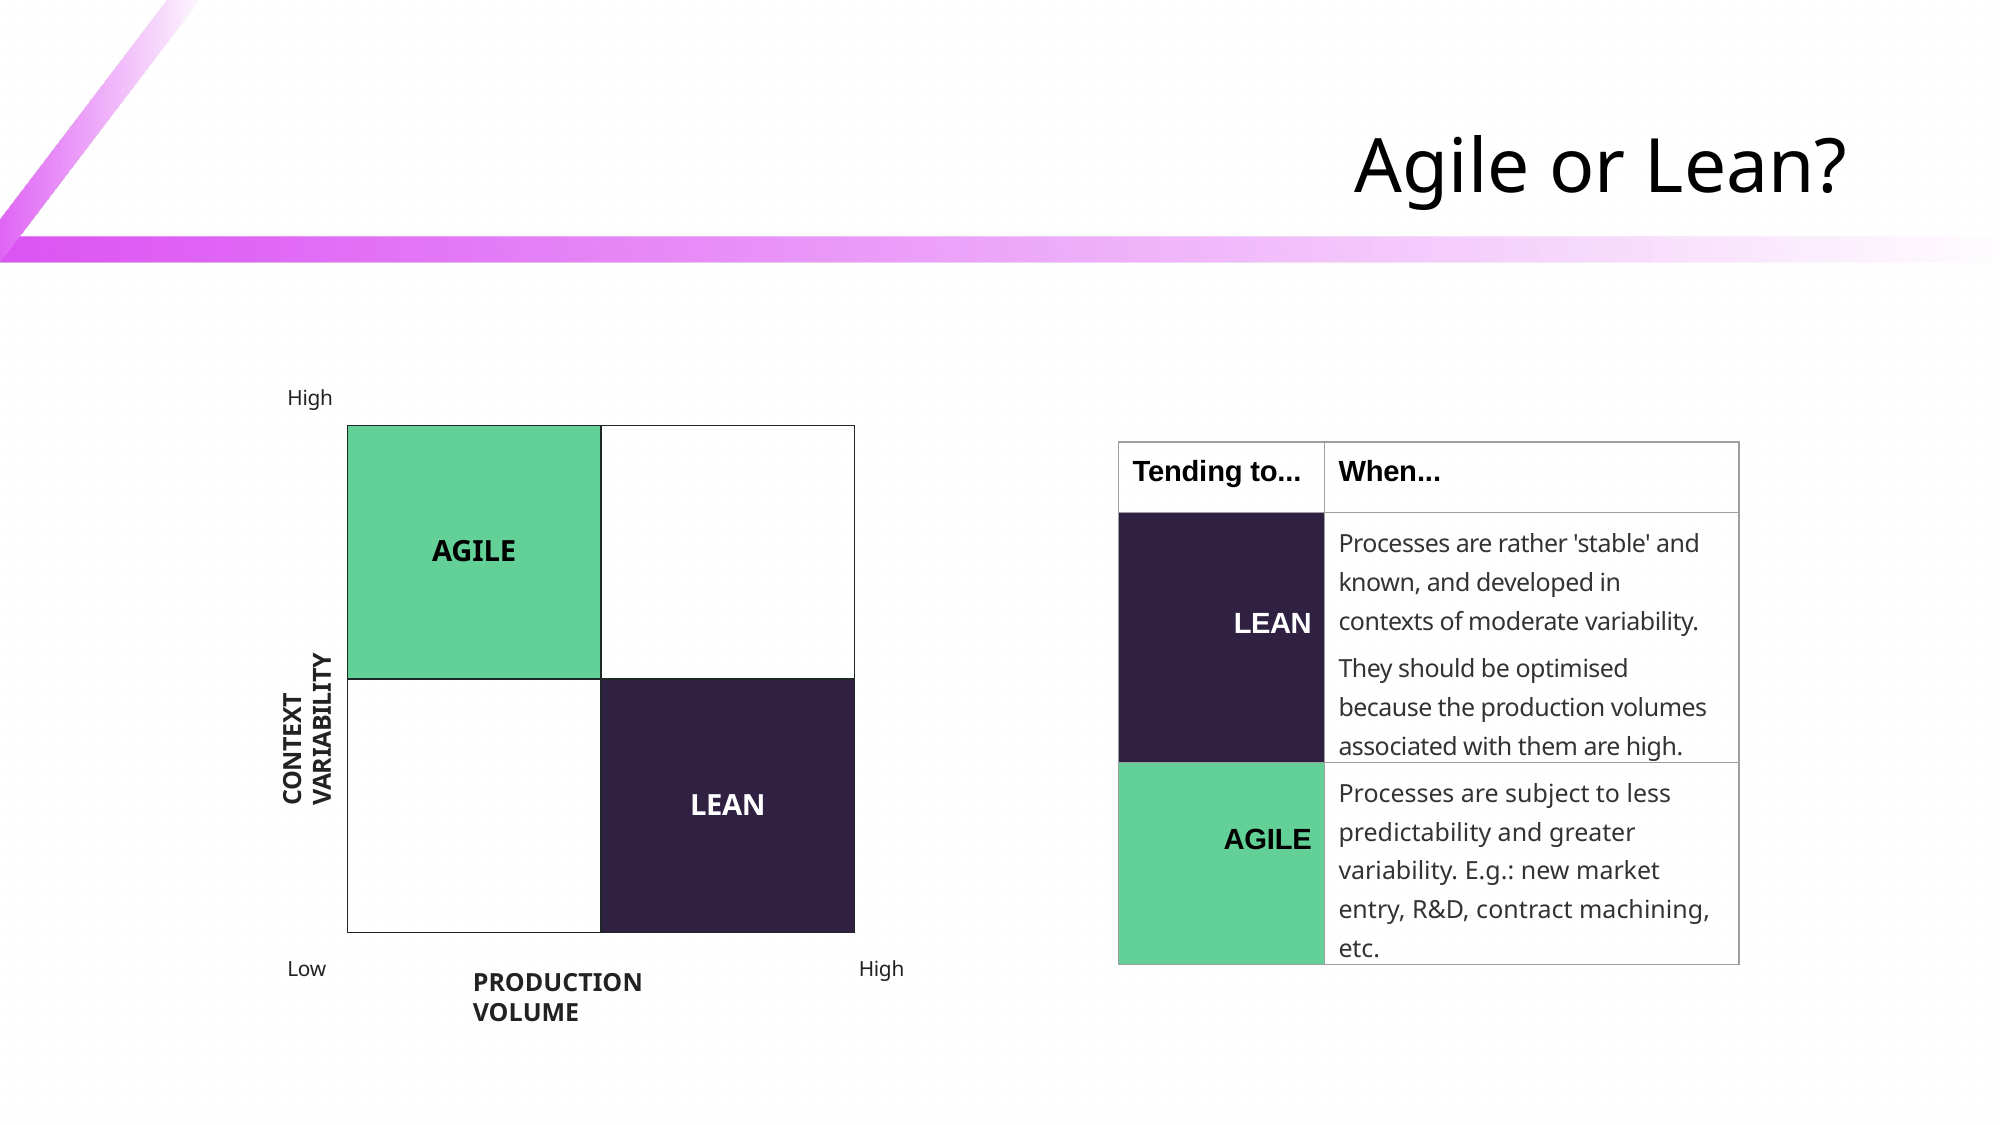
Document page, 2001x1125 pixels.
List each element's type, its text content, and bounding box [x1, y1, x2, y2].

table_cell [348, 680, 600, 932]
table_header Tending to... [1119, 443, 1324, 512]
text_box PRODUCTION VOLUME [470, 964, 734, 1027]
table_cell Processes are rather 'stable' and known, and developed in contexts of moderate variability. They should be optimised because the production volumes associated with them are high. [1325, 513, 1738, 762]
table_cell Processes are subject to less predictability and greater variability. E.g.: new market entry, R&D, contract machining, etc. [1325, 763, 1738, 964]
title Agile or Lean? [137, 59, 1863, 278]
table_cell LEAN [1119, 513, 1324, 762]
table_header [602, 426, 854, 678]
table_cell LEAN [602, 680, 854, 932]
text_box High [285, 382, 348, 410]
picture [0, 0, 2000, 1125]
text_box Low [285, 953, 348, 981]
table_header AGILE [348, 426, 600, 678]
table_header When... [1325, 443, 1738, 512]
table_cell AGILE [1119, 763, 1324, 964]
text_box High [856, 953, 919, 981]
text_box CONTEXT VARIABILITY [276, 555, 306, 808]
